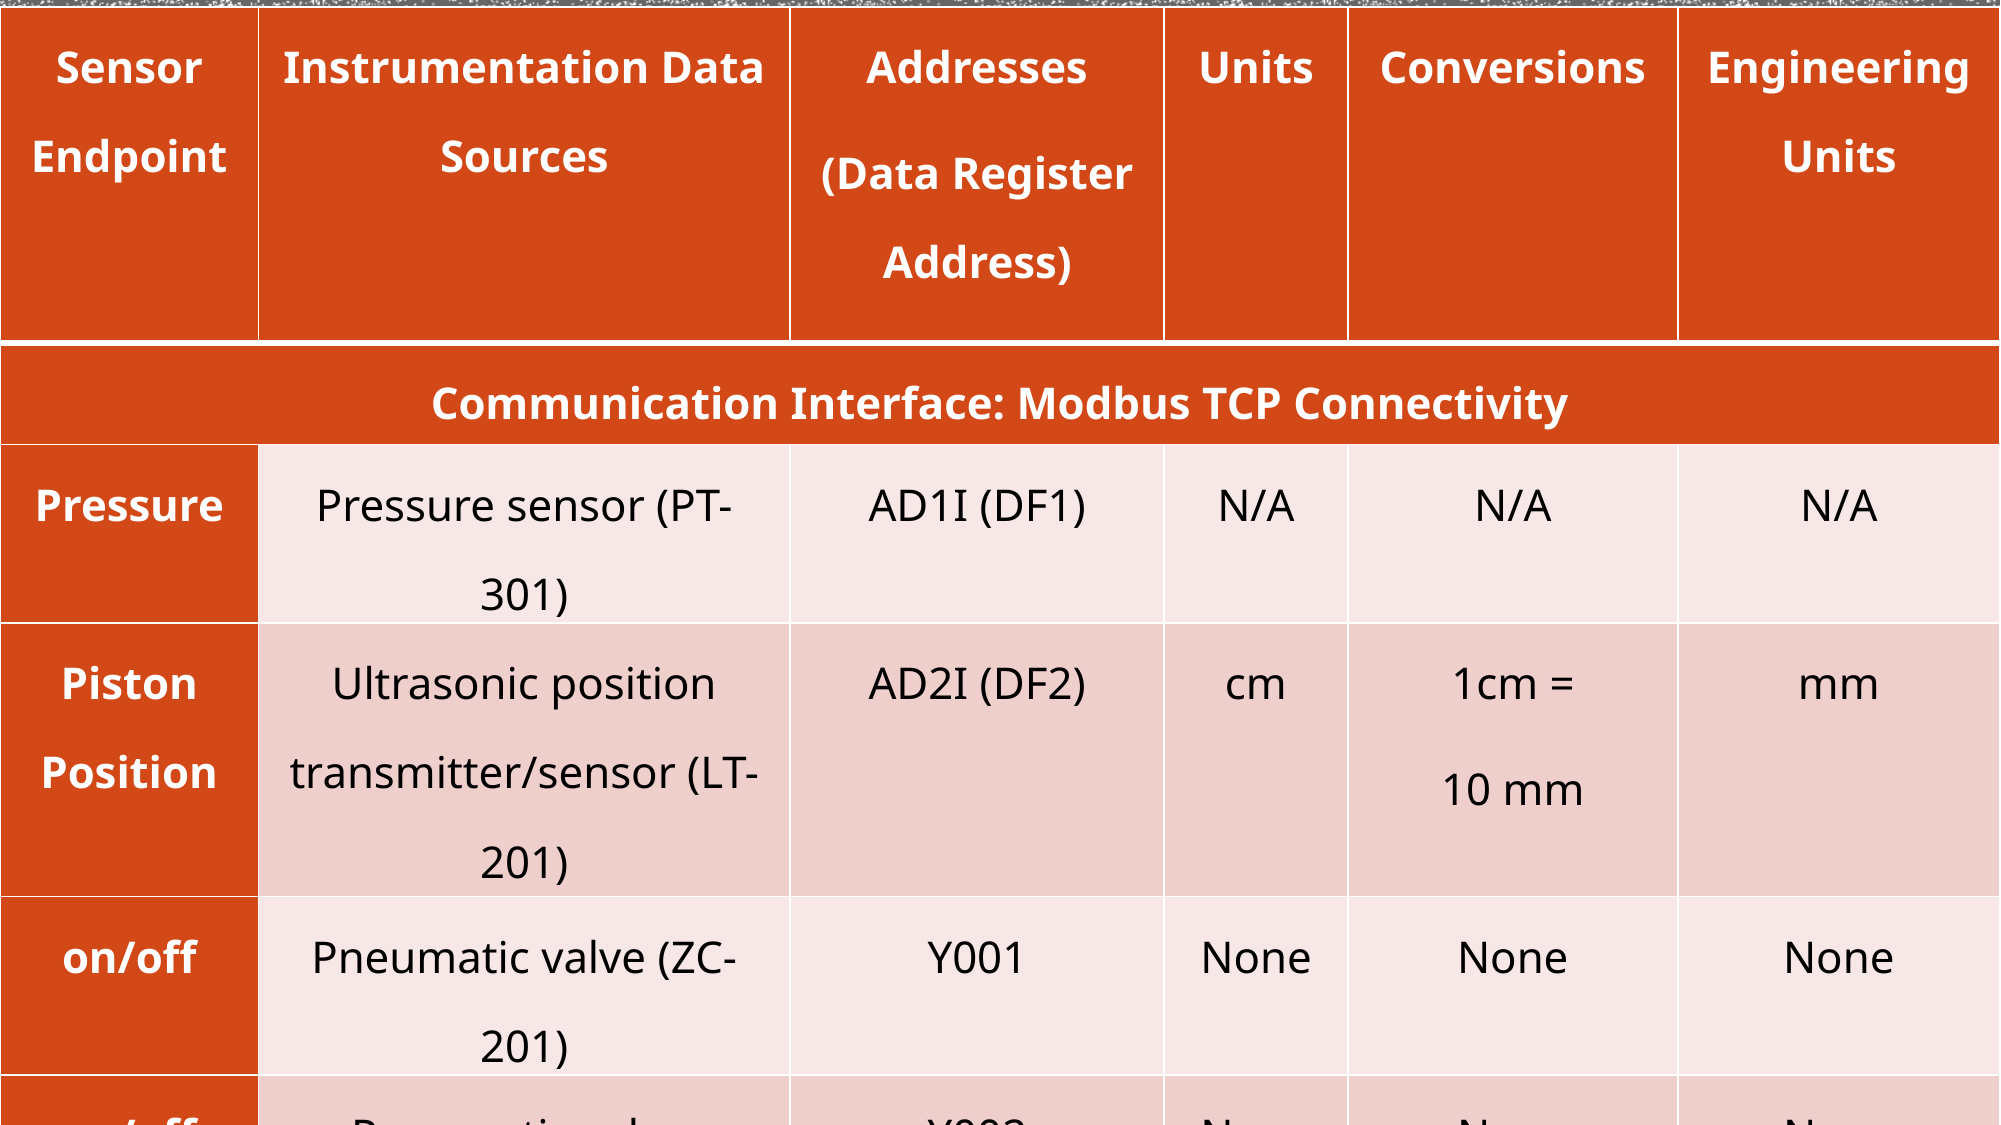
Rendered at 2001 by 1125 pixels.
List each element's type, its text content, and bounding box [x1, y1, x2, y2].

table_cell Pressure [1, 445, 258, 622]
table_cell mm [1679, 624, 1999, 896]
table_header Engineering Units [1679, 8, 1999, 340]
table_cell Y001 [791, 897, 1163, 1074]
table_cell None [1165, 1076, 1347, 1125]
table_cell cm [1165, 624, 1347, 896]
table_header Units [1165, 8, 1347, 340]
table_cell None [1679, 1076, 1999, 1125]
table_cell None [1349, 897, 1677, 1074]
table_cell Communication Interface: Modbus TCP Connectivity [1, 346, 1999, 444]
table_header Conversions [1349, 8, 1677, 340]
table_cell N/A [1349, 445, 1677, 622]
table_cell None [1679, 897, 1999, 1074]
table_cell AD1I (DF1) [791, 445, 1163, 622]
table_cell N/A [1679, 445, 1999, 622]
table_cell 1cm = 10 mm [1349, 624, 1677, 896]
table_cell on/off [1, 897, 258, 1074]
table_cell on/off [1, 1076, 258, 1125]
table_cell N/A [1165, 445, 1347, 622]
table_cell None [1349, 1076, 1677, 1125]
table_cell None [1165, 897, 1347, 1074]
table_cell Ultrasonic position transmitter/sensor (LT-201) [259, 624, 789, 896]
table_cell Pneumatic valve (ZC-201) [259, 897, 789, 1074]
table_cell Pneumatic valve (ZC-202) [259, 1076, 789, 1125]
table_cell AD2I (DF2) [791, 624, 1163, 896]
table_cell Y002 [791, 1076, 1163, 1125]
table_cell Piston Position [1, 624, 258, 896]
table_header Addresses (Data Register Address) [791, 8, 1163, 340]
table_header Instrumentation Data Sources [259, 8, 789, 340]
text_box [0, 0, 2000, 6]
table_cell Pressure sensor (PT-301) [259, 445, 789, 622]
table_header Sensor Endpoint [1, 8, 258, 340]
